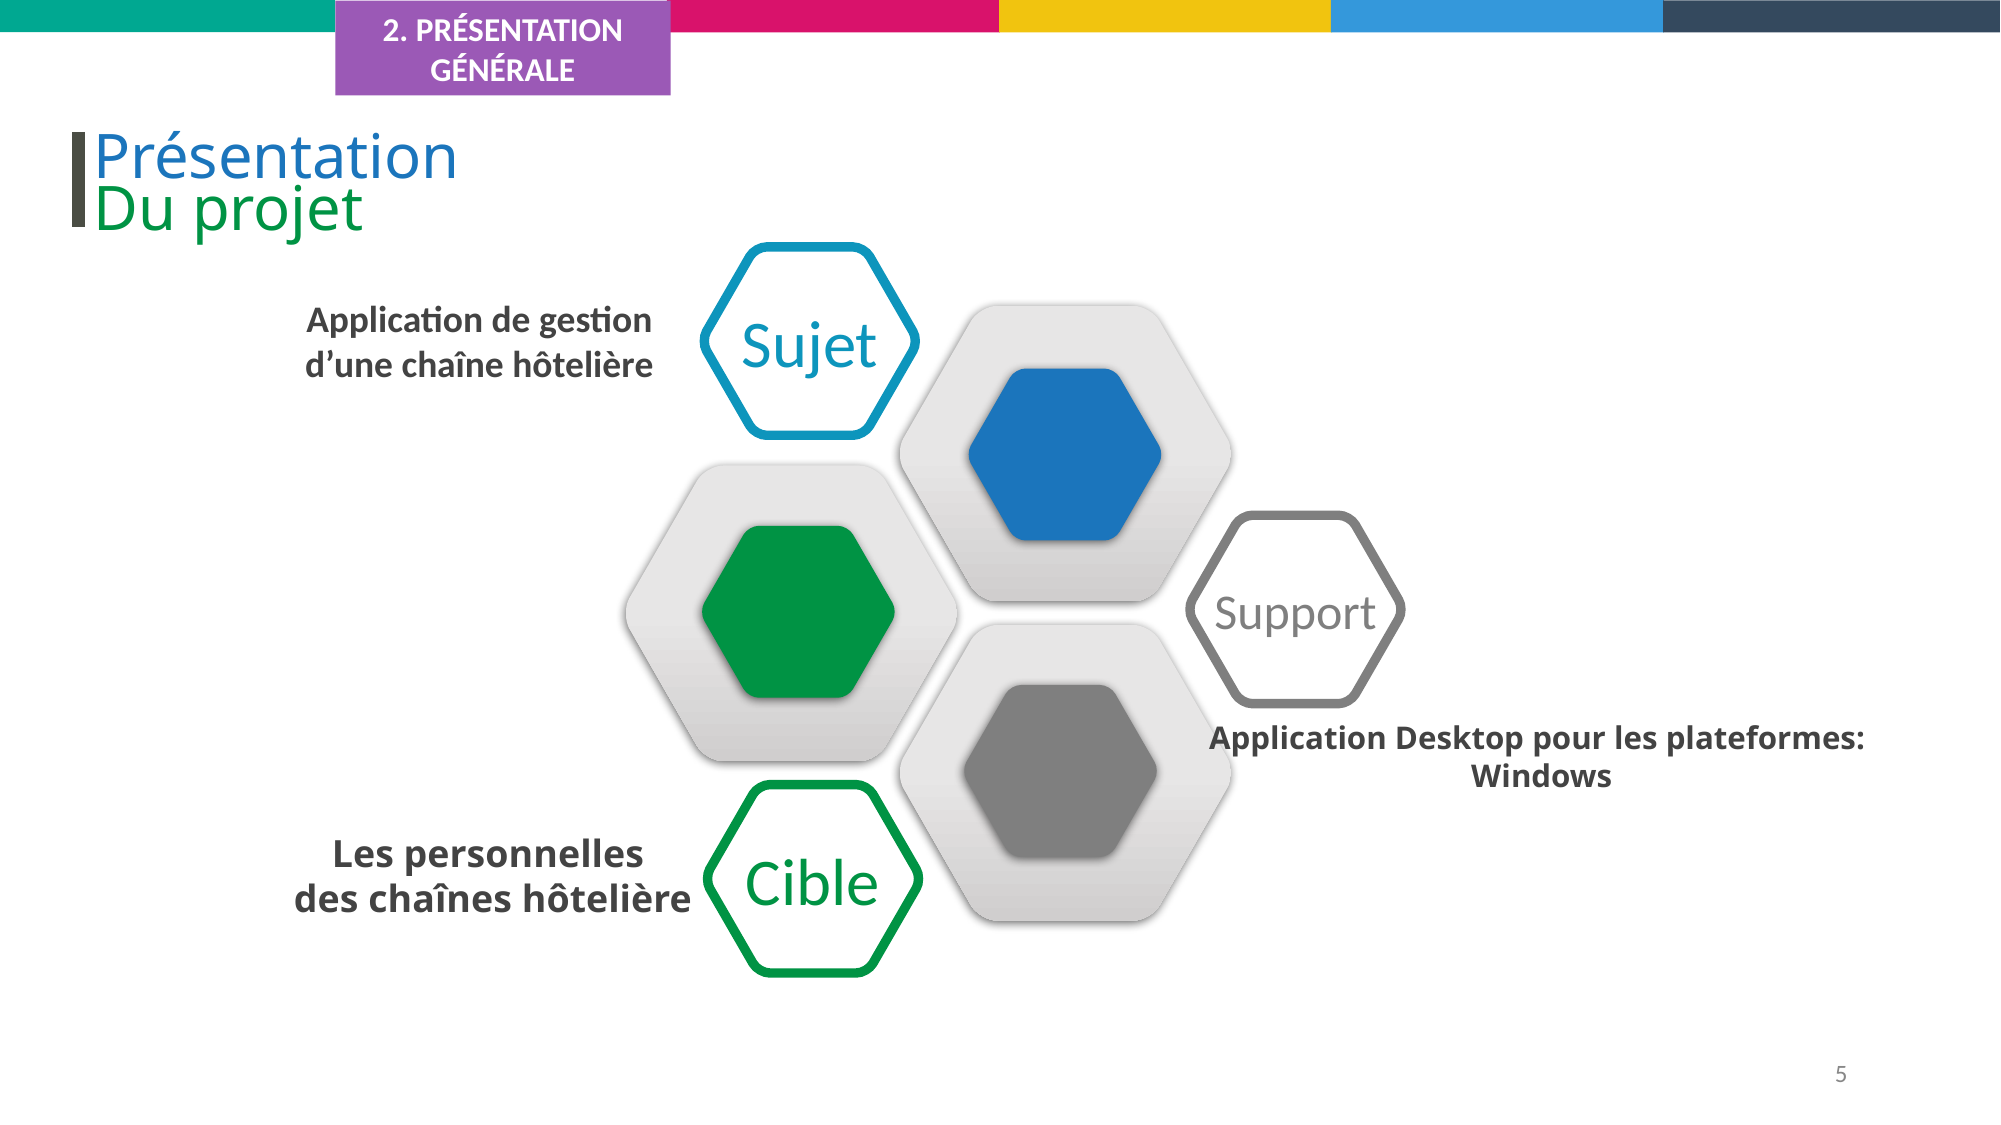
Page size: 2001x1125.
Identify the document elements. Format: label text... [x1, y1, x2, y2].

text_box Présentation Du projet [78, 130, 1804, 252]
text_box Les personnelles des chaînes hôtelière [33, 822, 953, 1018]
text_box 2. PRÉSENTATION GÉNÉRALE [335, 0, 671, 96]
slide_number ‹#› [1412, 1042, 1863, 1103]
text_box Application Desktop pour les plateformes: Windows [1237, 711, 1925, 876]
text_box Support [1237, 515, 1401, 704]
text_box [999, 0, 1330, 33]
text_box Application de gestion d’une chaîne hôtelière [20, 287, 939, 393]
text_box Sujet [732, 246, 888, 287]
text_box [671, 0, 999, 33]
text_box [0, 0, 335, 33]
text_box [1663, 0, 2000, 33]
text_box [625, 305, 1232, 921]
text_box [1330, 0, 1663, 33]
